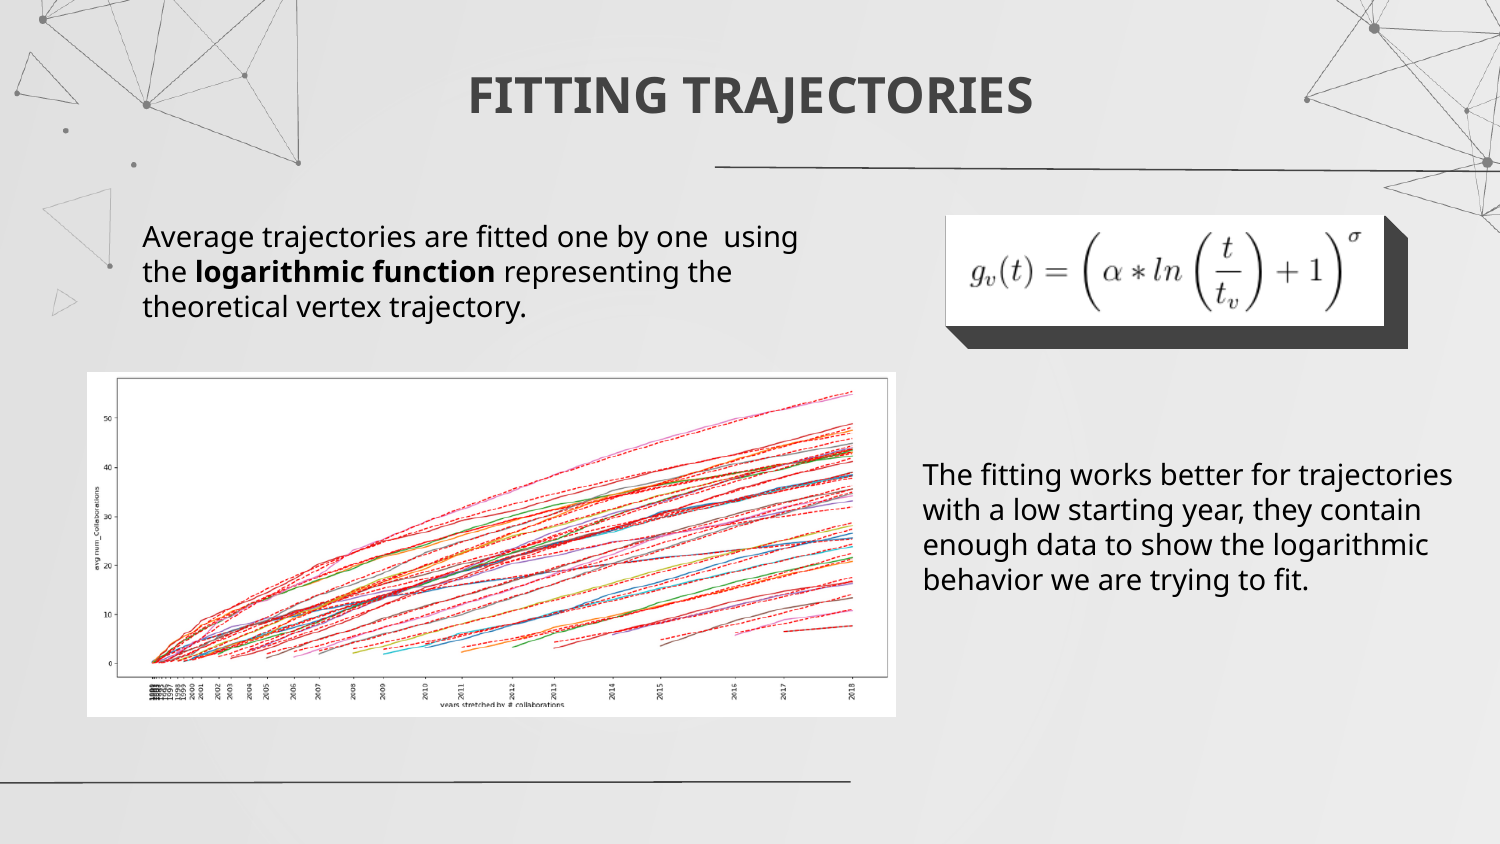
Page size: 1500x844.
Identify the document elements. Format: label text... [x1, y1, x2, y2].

text_box The fitting works better for trajectories with a low starting year, they contain enough data to show the logarithmic behavior we are trying to fit. [907, 448, 1487, 604]
title FITTING TRAJECTORIES [283, 48, 1218, 202]
text_box [954, 215, 1408, 349]
picture [0, 0, 1500, 844]
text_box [714, 166, 1500, 172]
text_box Average trajectories are fitted one by one using the logarithmic function representing the theoretical vertex trajectory. [127, 210, 855, 331]
